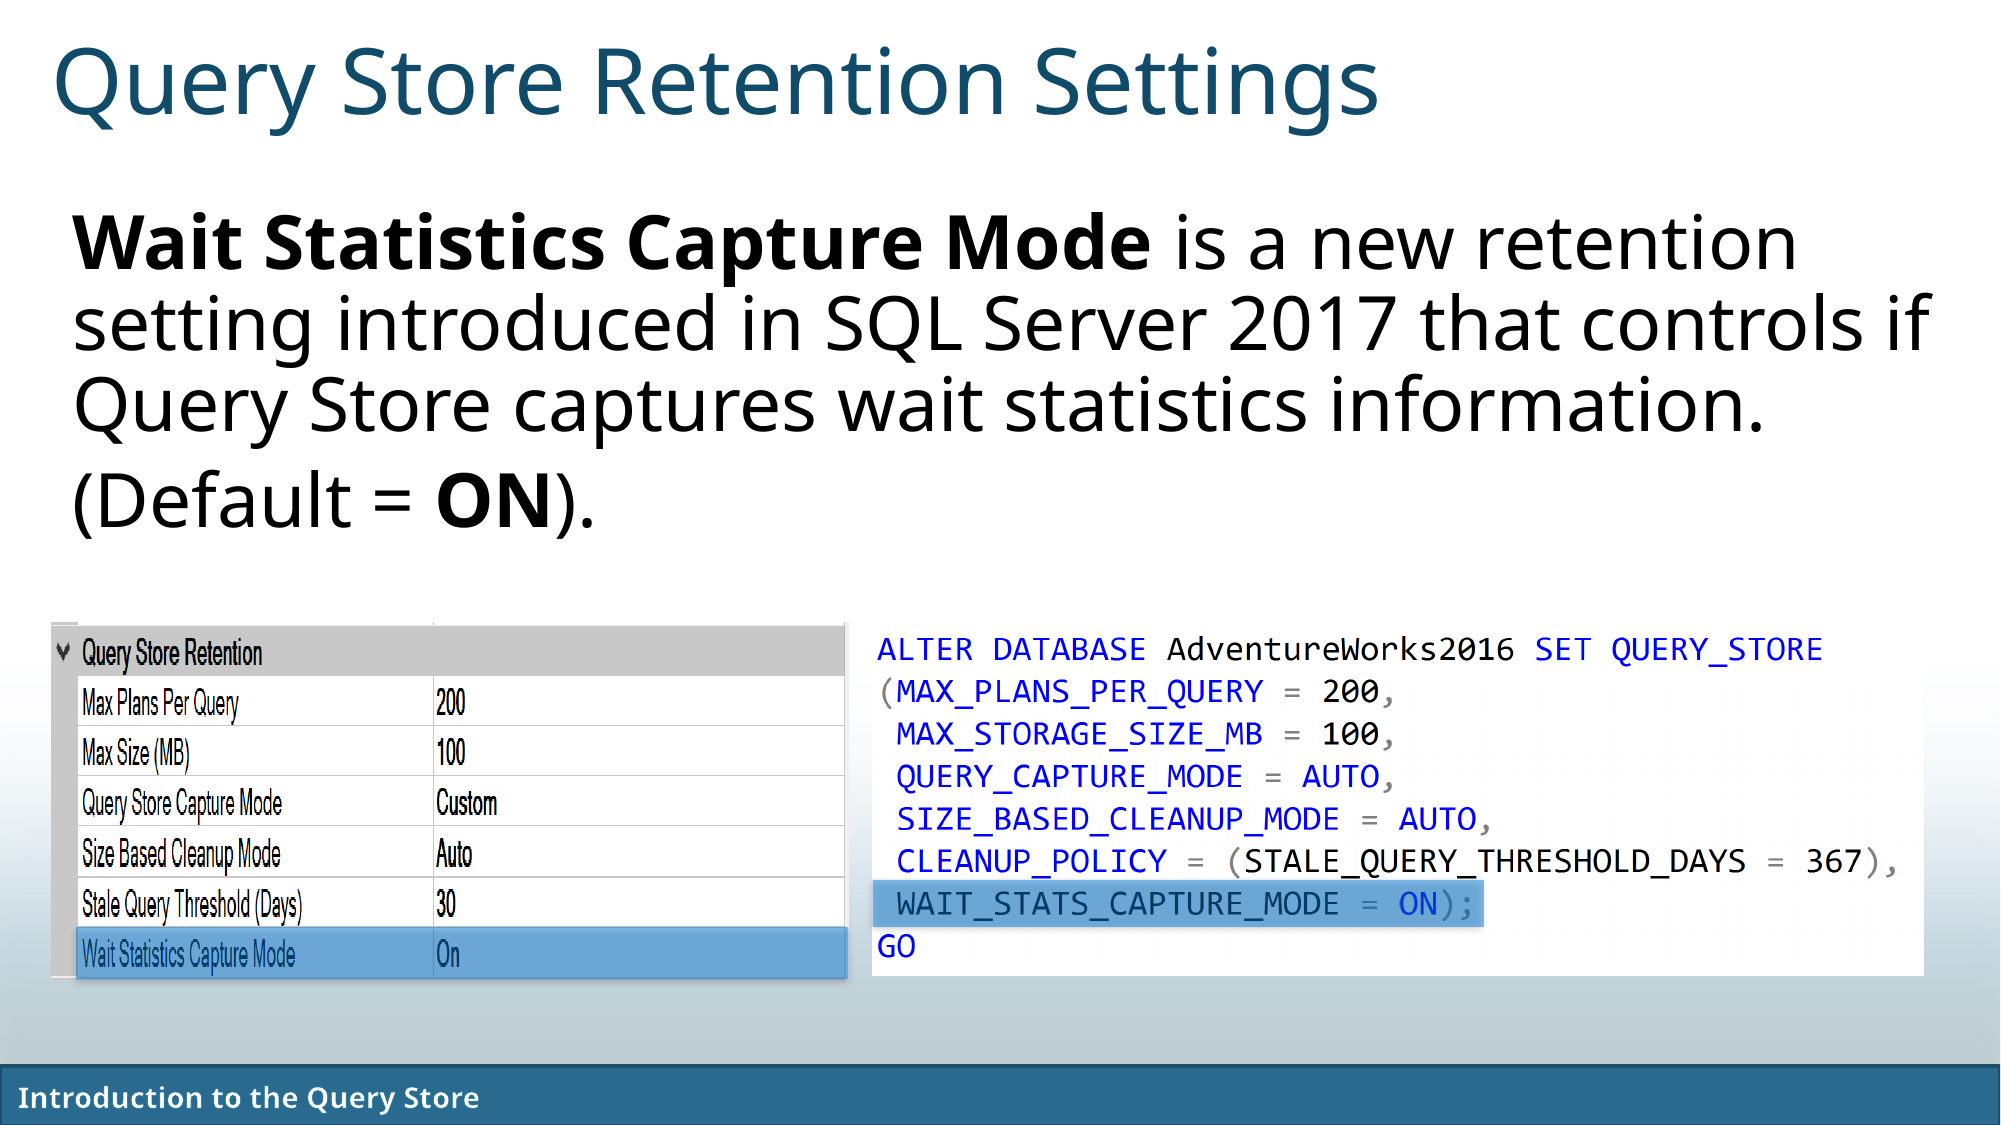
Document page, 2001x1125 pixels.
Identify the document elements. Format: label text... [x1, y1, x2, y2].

title Query Store Retention Settings [36, 52, 1837, 240]
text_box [51, 622, 1924, 980]
text_box Wait Statistics Capture Mode is a new retention setting introduced in SQL Server 2017 that controls if Query Store captures wait statistics information. (Default = ON). [57, 197, 1969, 592]
picture [0, 0, 2001, 1064]
